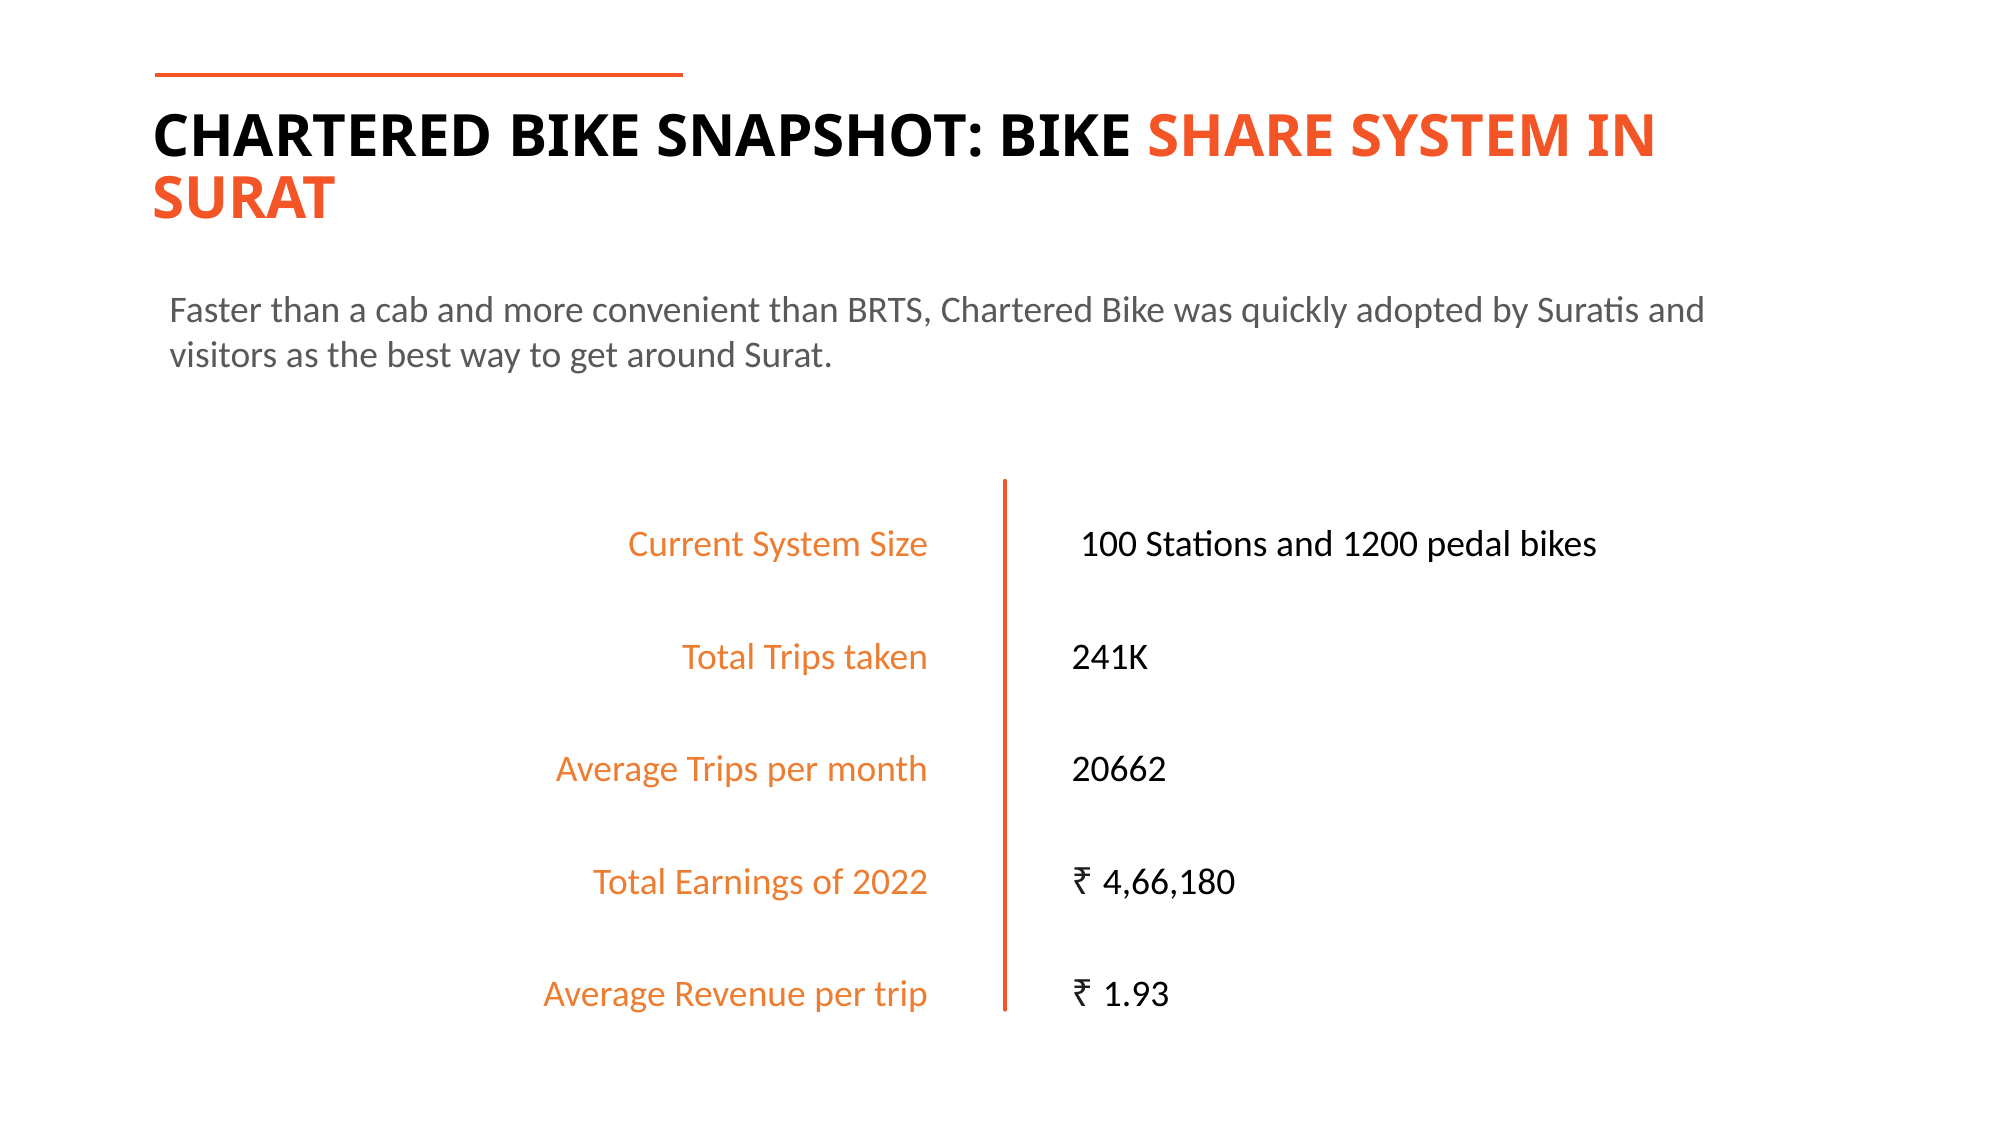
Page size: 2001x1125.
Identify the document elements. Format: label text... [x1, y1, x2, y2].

text_box 100 Stations and 1200 pedal bikes 241K 20662 ₹ 4,66,180 ₹ 1.93 [1056, 444, 1713, 1022]
text_box Current System Size Total Trips taken Average Trips per month Total Earnings of 2022 Average Revenue per trip [287, 444, 943, 1022]
title CHARTERED BIKE SNAPSHOT: BIKE SHARE SYSTEM IN SURAT [137, 59, 1863, 278]
text_box Faster than a cab and more convenient than BRTS, Chartered Bike was quickly adopted by Suratis and visitors as the best way to get around Surat. [154, 277, 1824, 383]
